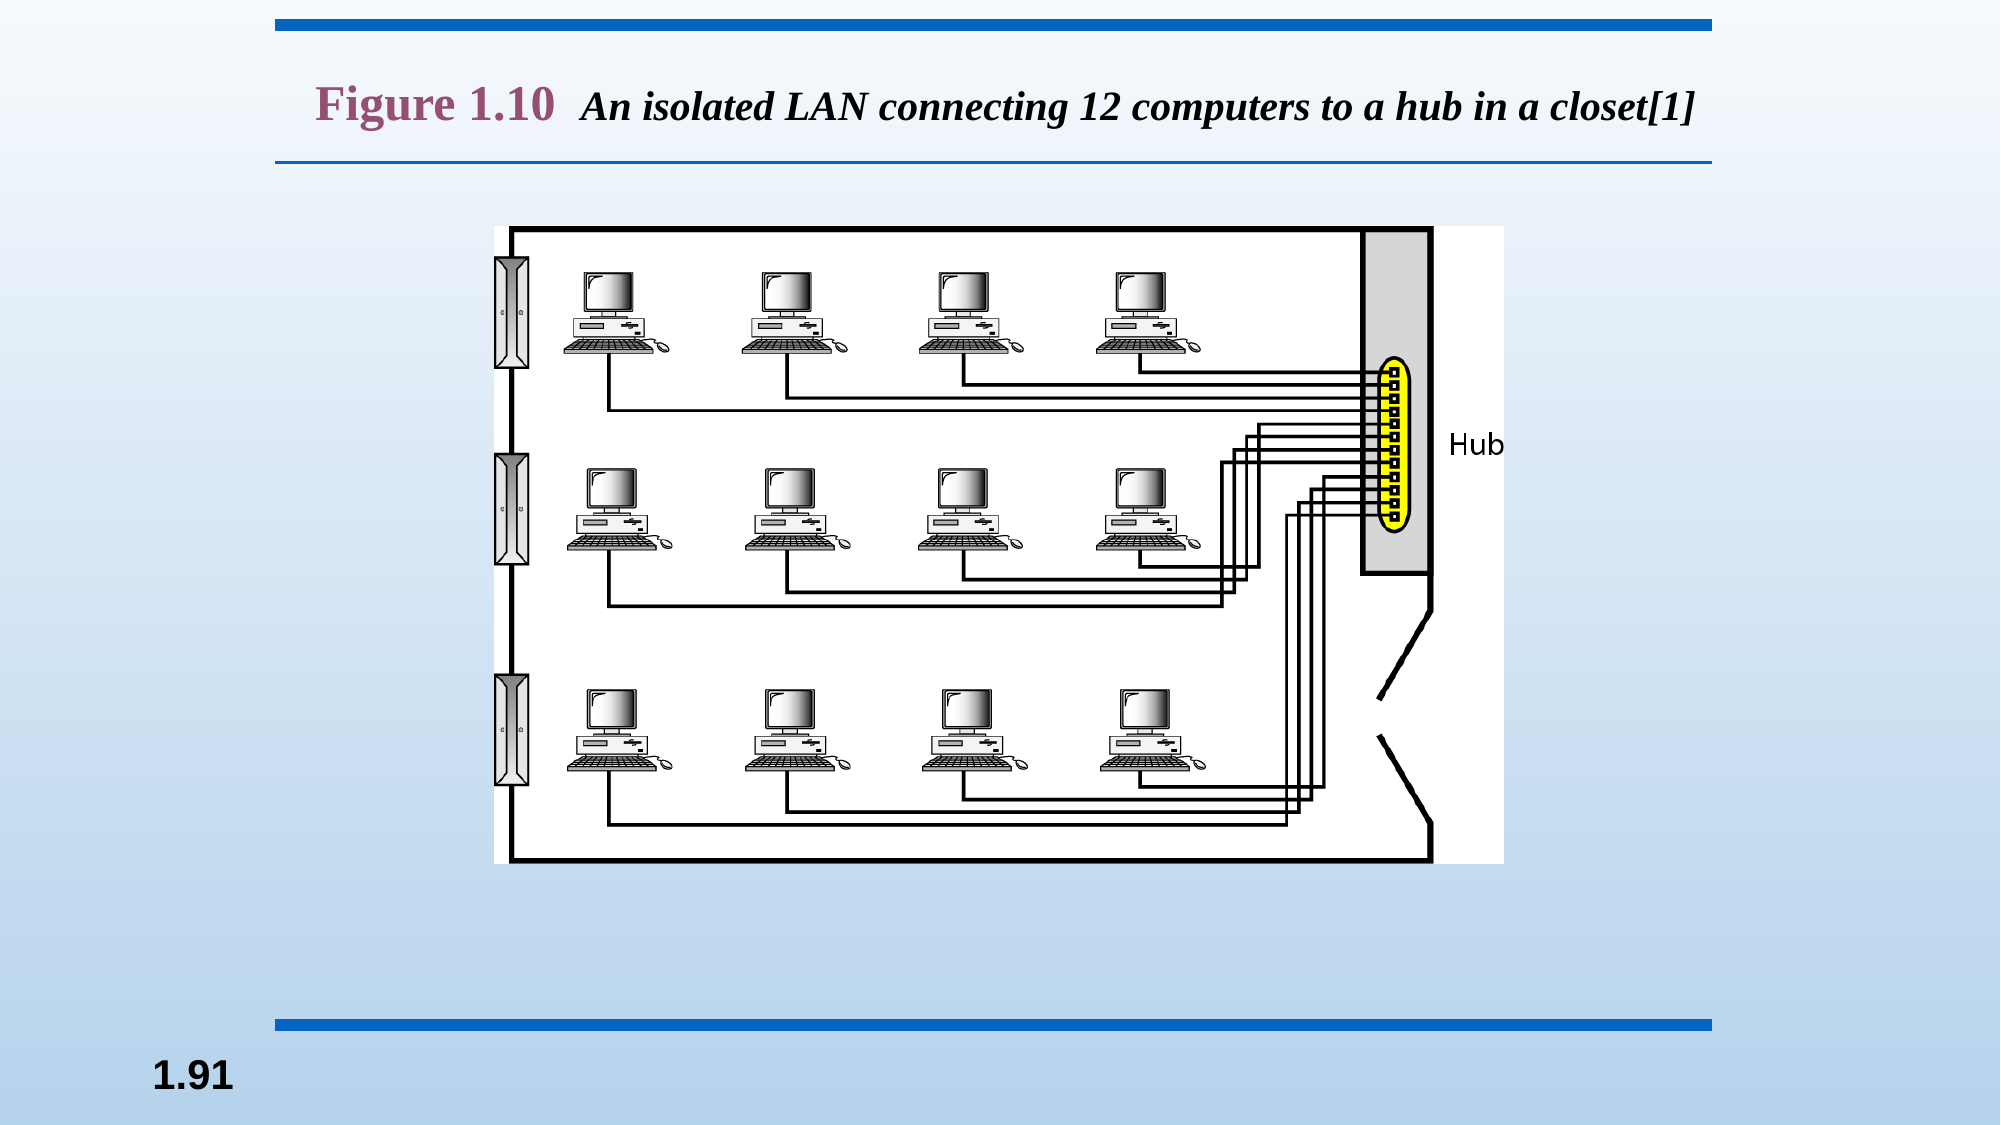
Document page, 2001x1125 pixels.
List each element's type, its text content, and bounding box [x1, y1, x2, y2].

slide_number 1.91 [137, 1042, 588, 1103]
text_box Figure 1.10 An isolated LAN connecting 12 computers to a hub in a closet[1] [300, 62, 1753, 138]
picture [494, 225, 1504, 864]
